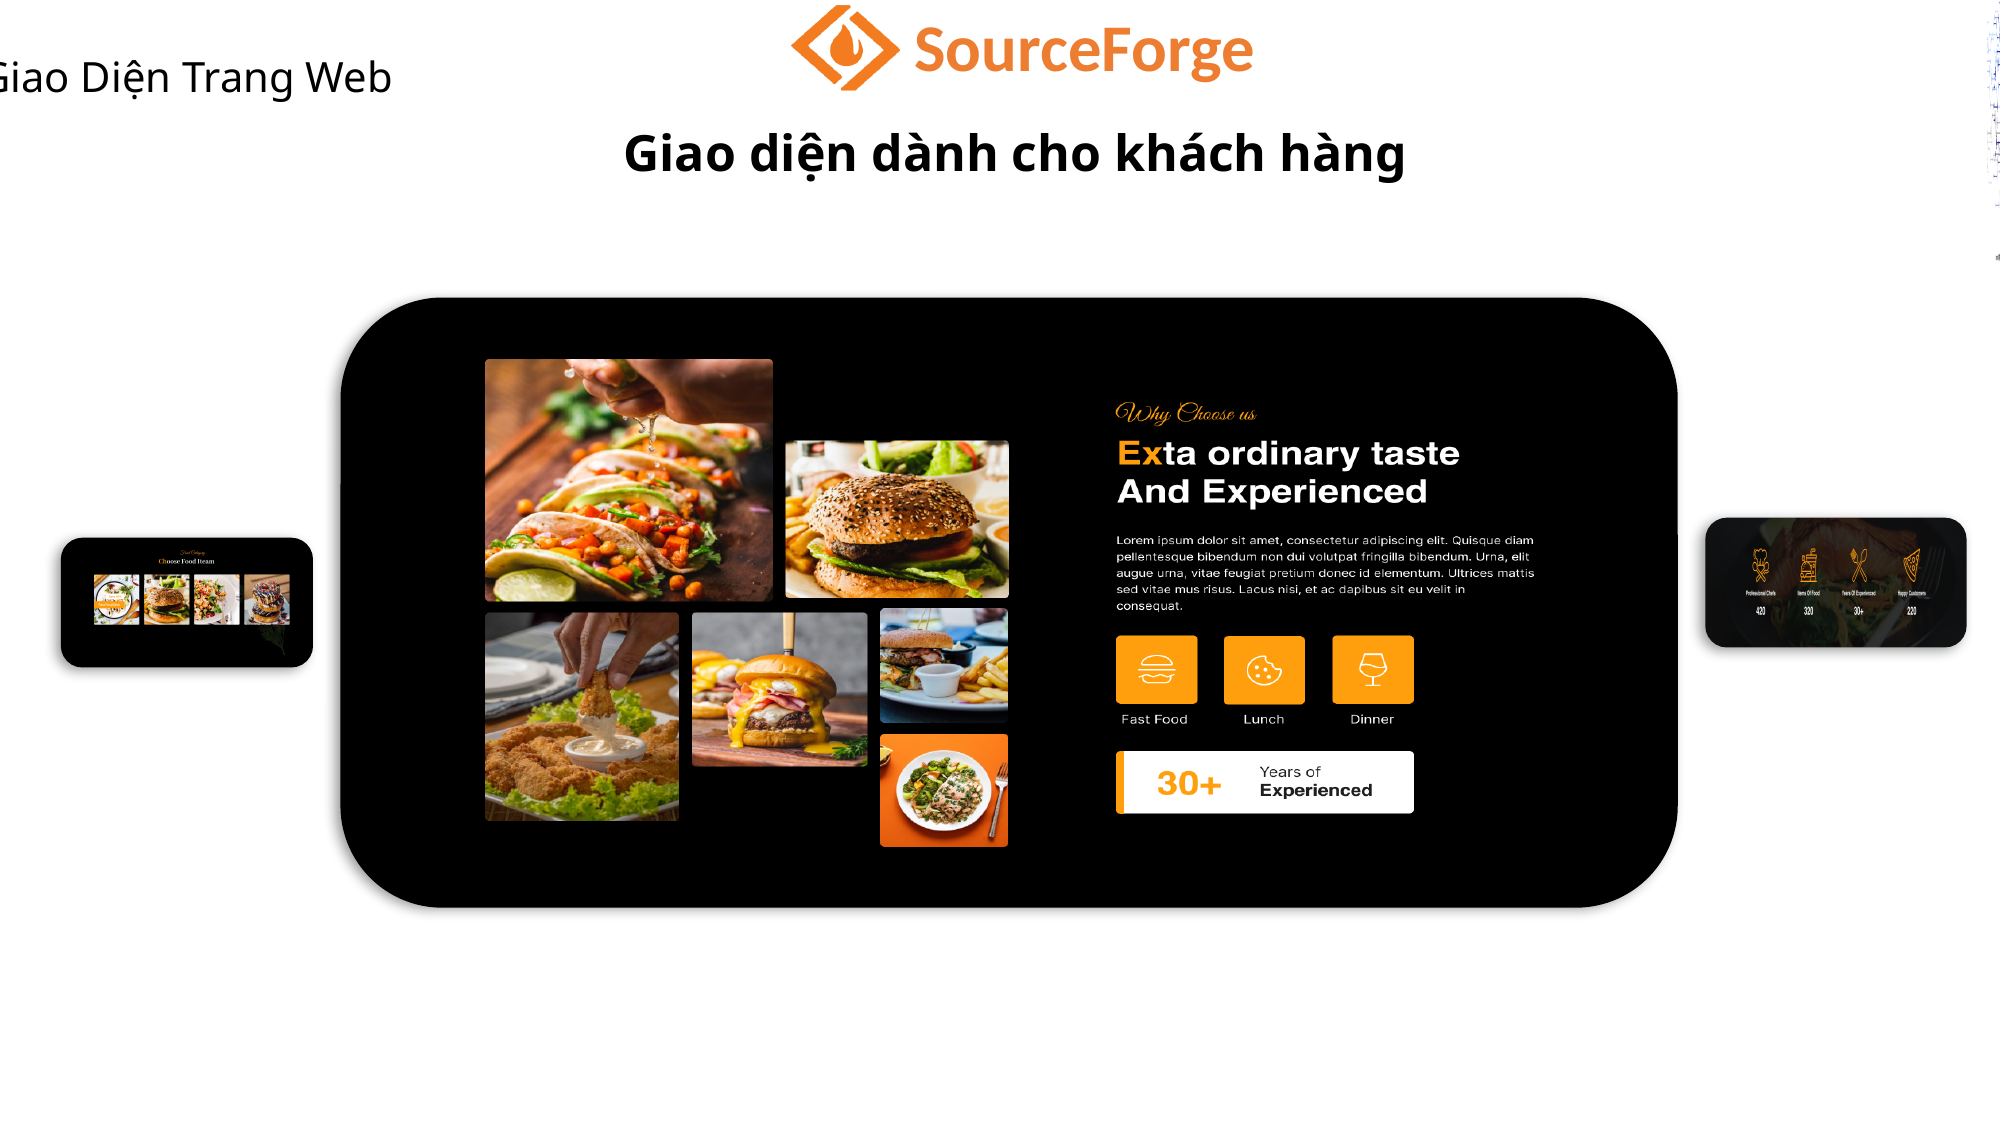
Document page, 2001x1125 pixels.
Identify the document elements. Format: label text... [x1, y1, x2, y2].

text_box SourceForge [900, 0, 1345, 92]
text_box Giao Diện Trang Web [0, 42, 408, 108]
text_box Giao diện dành cho khách hàng [608, 113, 1423, 189]
picture [1987, 0, 2000, 270]
picture [60, 537, 314, 668]
picture [791, 0, 900, 96]
picture [340, 297, 1678, 908]
picture [1705, 517, 1967, 648]
